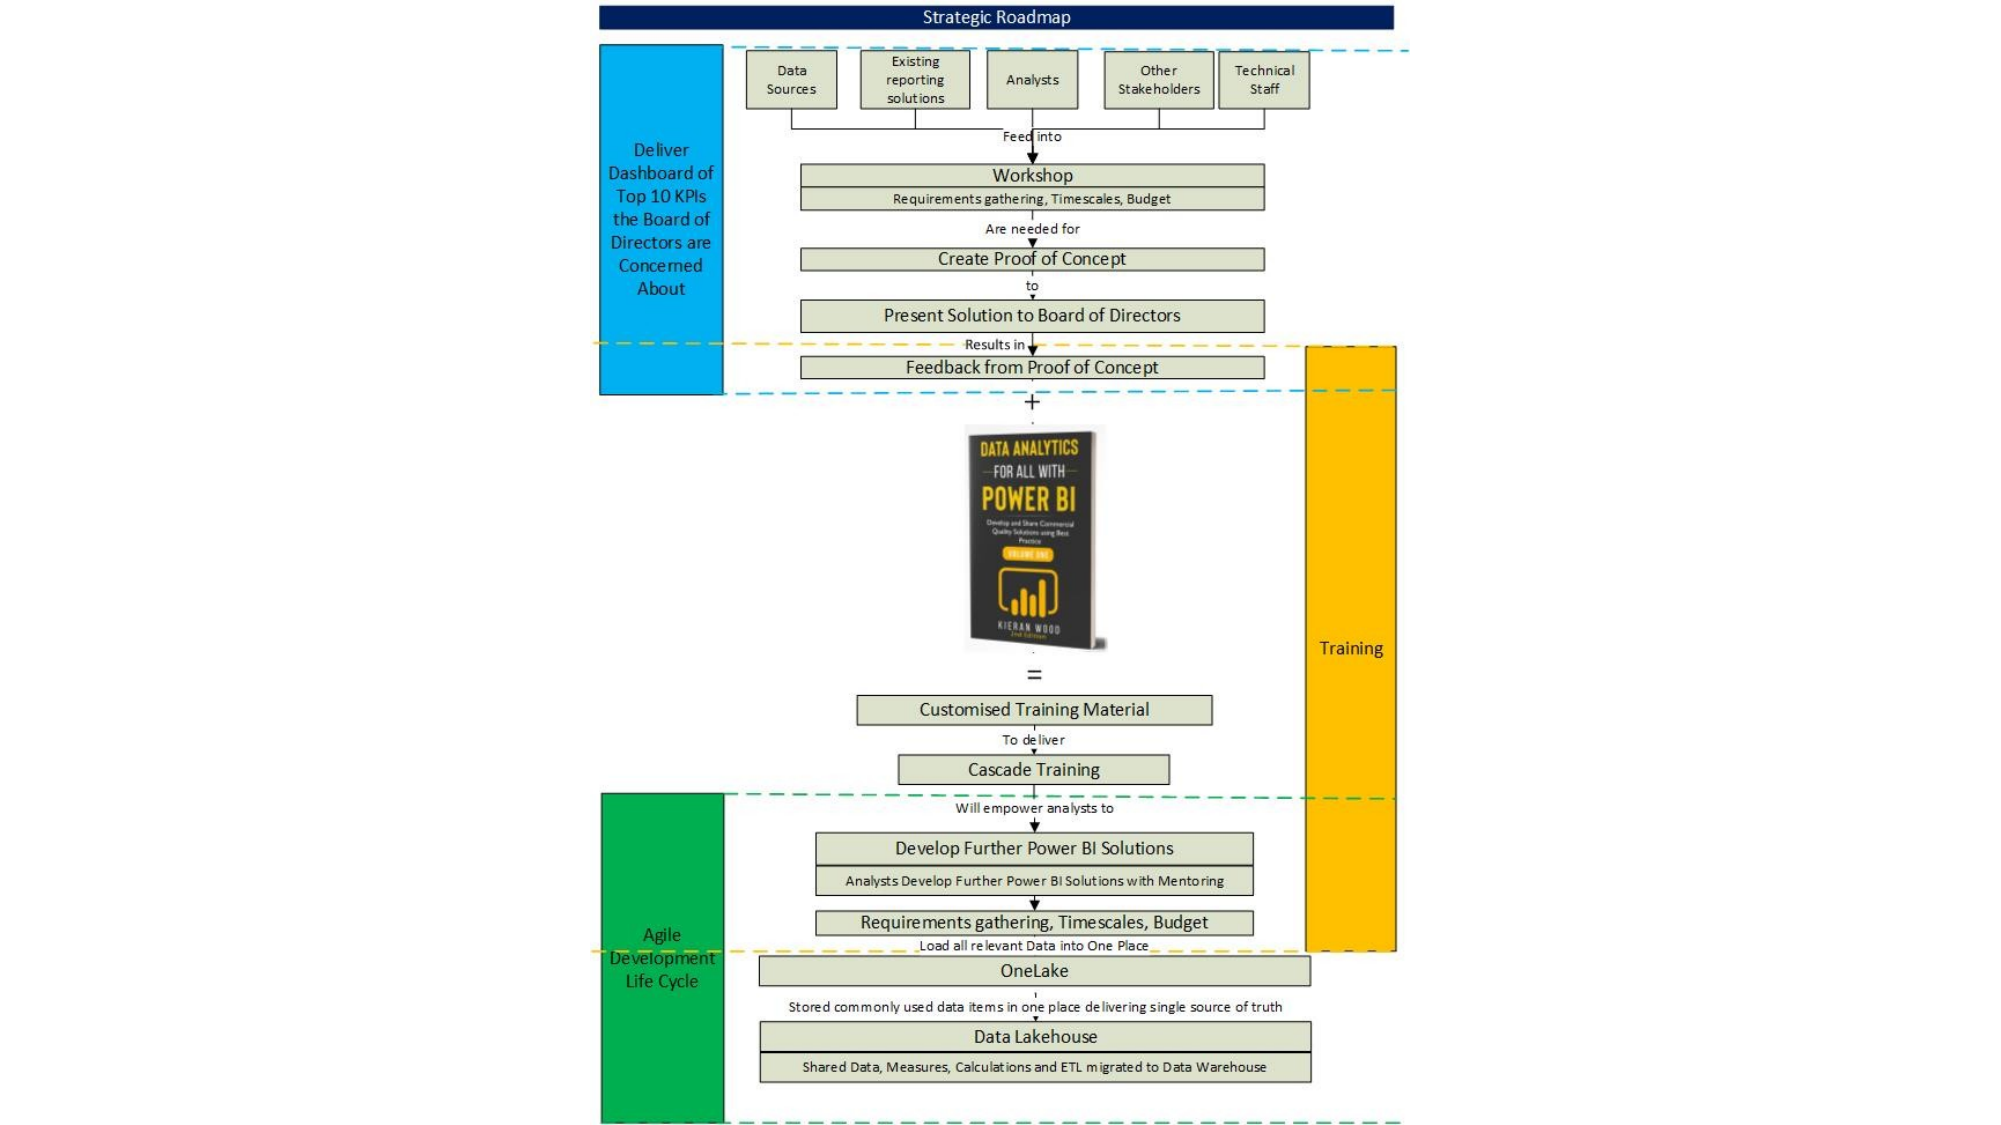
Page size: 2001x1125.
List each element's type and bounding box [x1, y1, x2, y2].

picture [590, 0, 1410, 1125]
